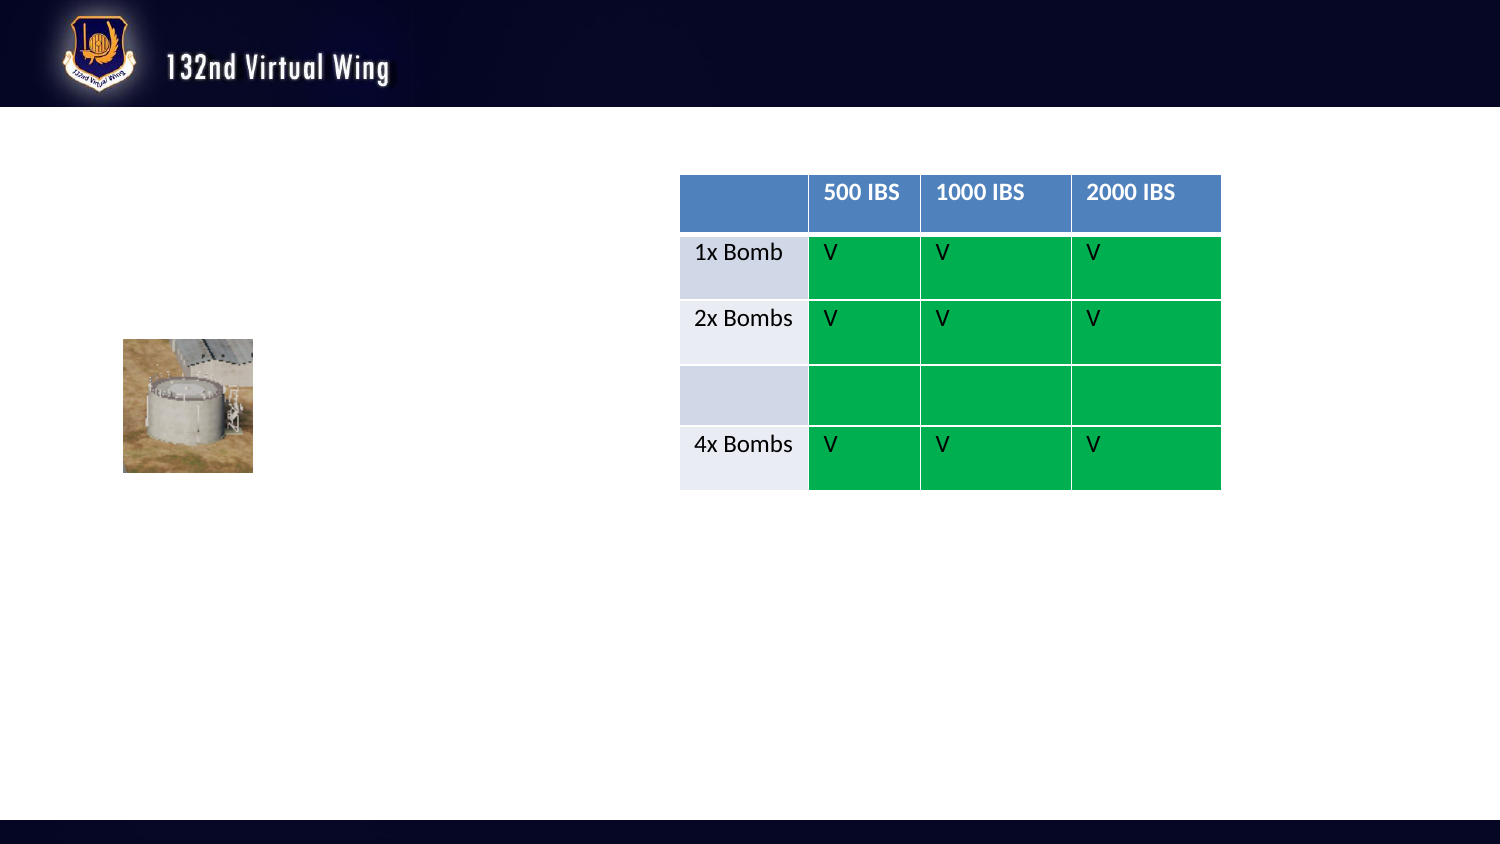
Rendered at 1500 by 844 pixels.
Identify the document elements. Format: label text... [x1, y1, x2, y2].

table_cell [921, 366, 1071, 425]
table_cell V [1072, 301, 1221, 364]
table_header [680, 175, 808, 232]
table_cell [809, 366, 920, 425]
picture [123, 338, 254, 473]
table_cell 2x Bombs [680, 301, 808, 364]
table_cell V [809, 301, 920, 364]
picture [0, 0, 1500, 107]
table_cell V [809, 427, 920, 490]
table_cell 4x Bombs [680, 427, 808, 490]
table_header 2000 IBS [1072, 175, 1221, 232]
table_header 1000 IBS [921, 175, 1071, 232]
table_cell V [809, 237, 920, 299]
table_cell V [1072, 427, 1221, 490]
table_cell V [1072, 237, 1221, 299]
table_header 500 IBS [809, 175, 920, 232]
table_cell 1x Bomb [680, 237, 808, 299]
table_cell [1072, 366, 1221, 425]
table_cell V [921, 301, 1071, 364]
table_cell [680, 366, 808, 425]
table_cell V [921, 237, 1071, 299]
picture [0, 820, 1500, 844]
table_cell V [921, 427, 1071, 490]
